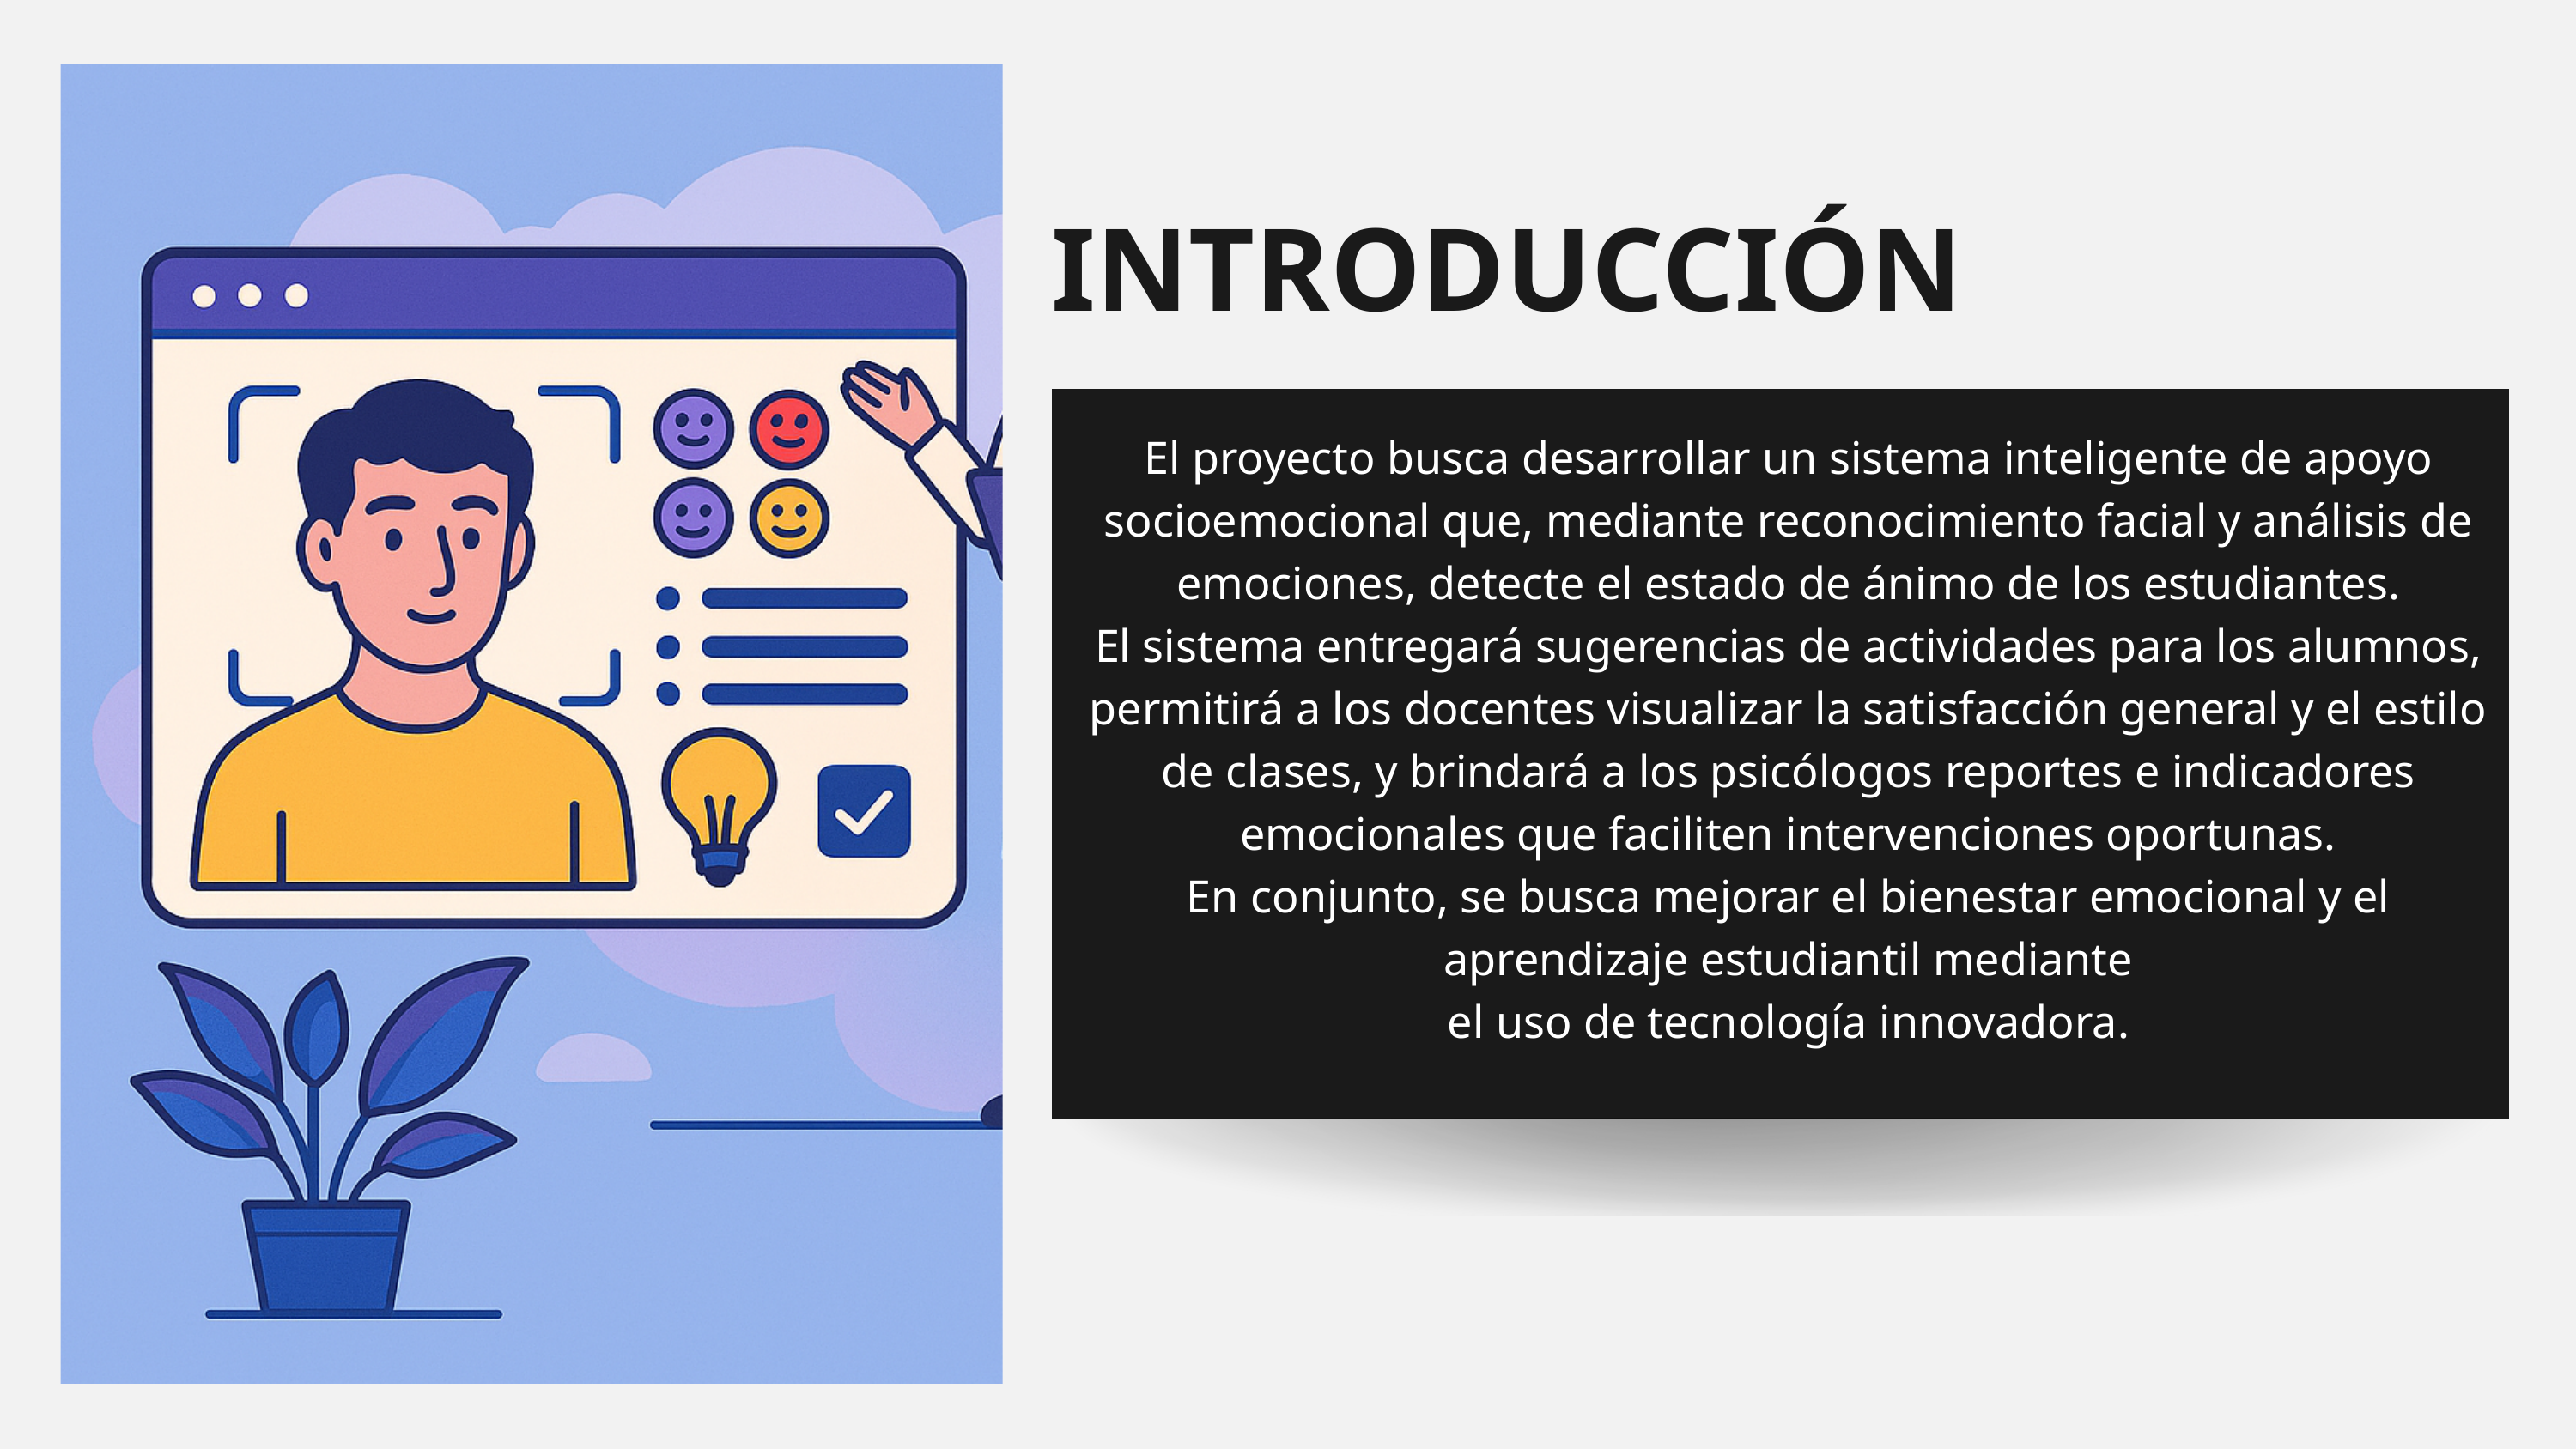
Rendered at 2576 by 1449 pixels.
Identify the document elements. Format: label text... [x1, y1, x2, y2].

text_box INTRODUCCIÓN [1051, 197, 1975, 334]
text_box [1051, 388, 2509, 1119]
text_box [60, 64, 1003, 1384]
text_box [1051, 1124, 2509, 1216]
